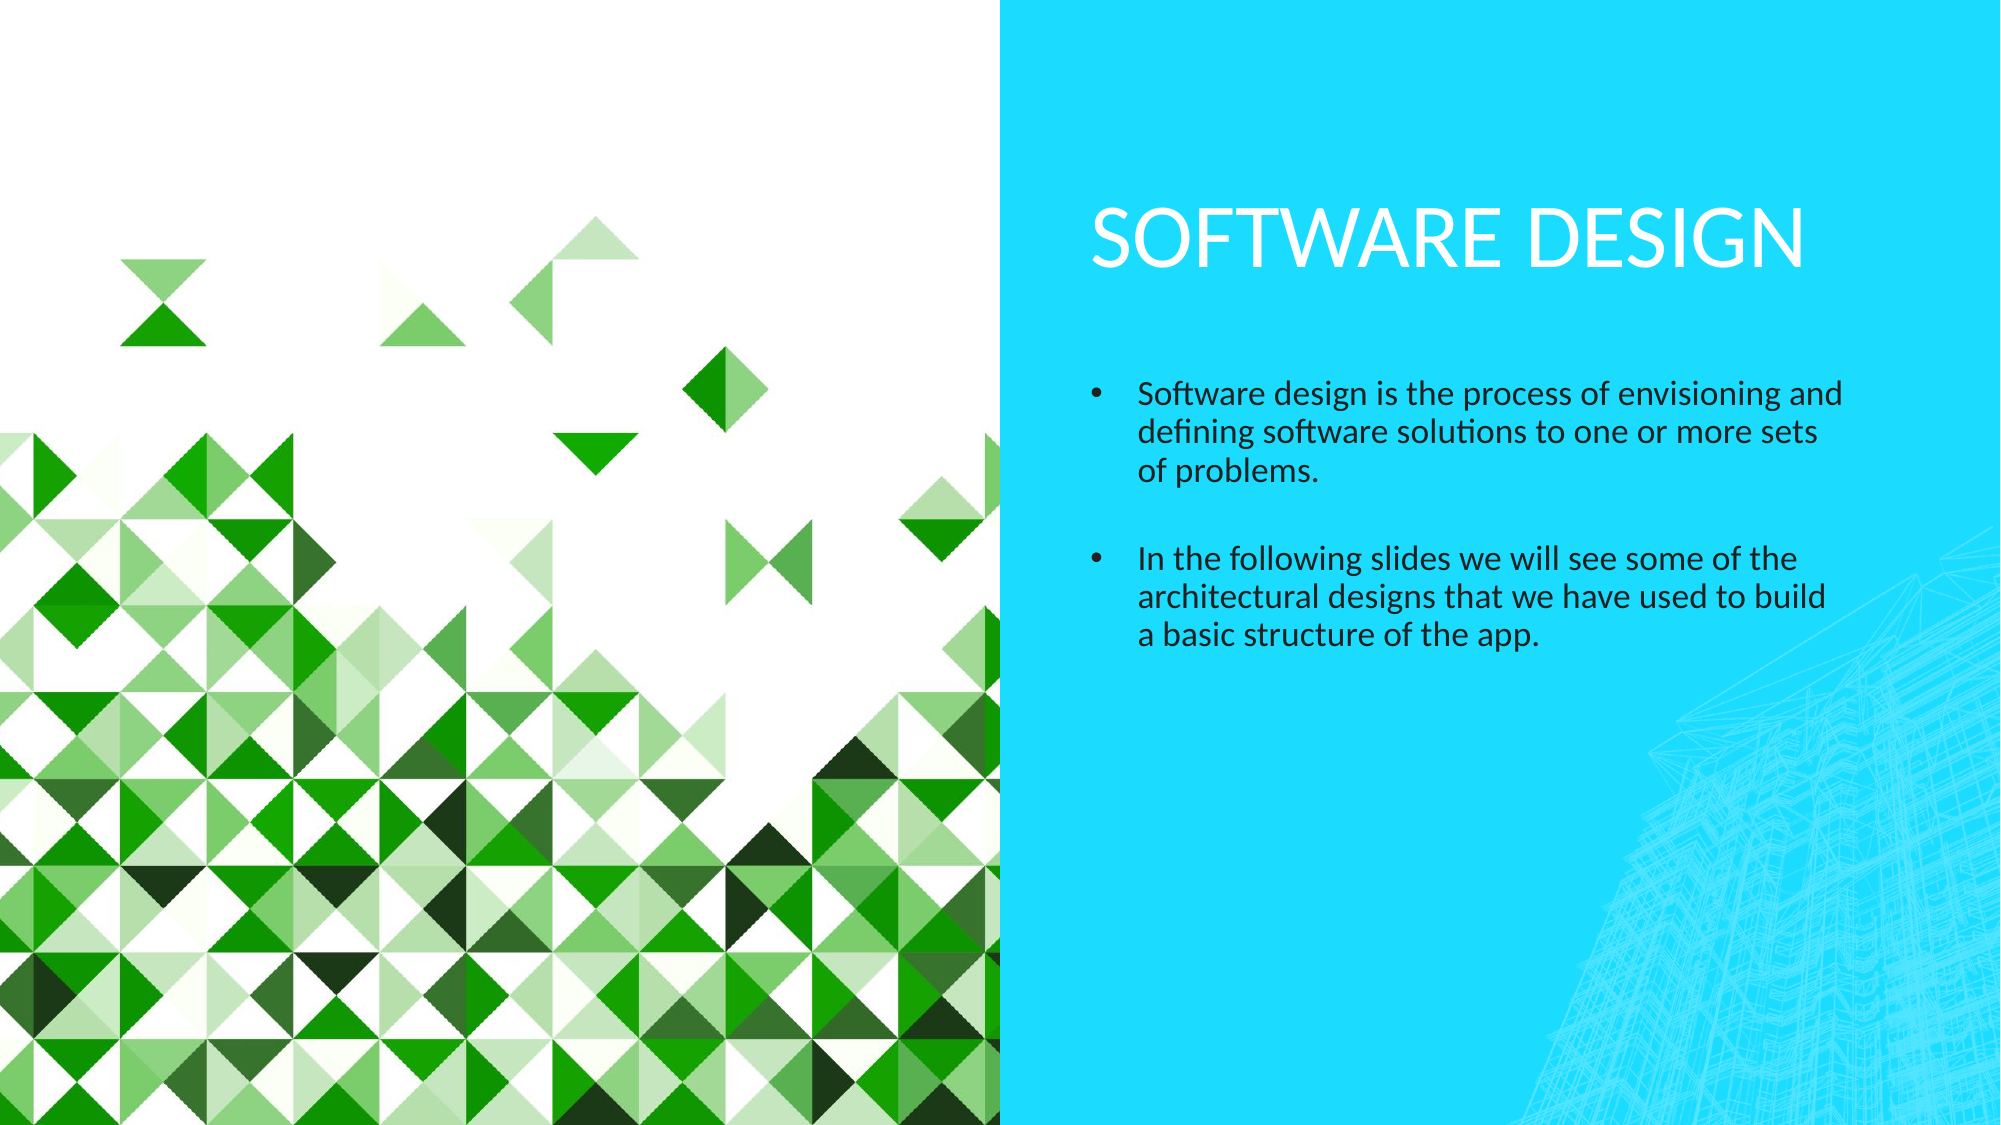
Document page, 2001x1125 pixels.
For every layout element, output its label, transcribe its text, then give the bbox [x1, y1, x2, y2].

picture [0, 0, 2001, 1125]
list Software design is the process of envisioning and defining software solutions to one or more sets of problems. In the following slides we will see some of the architectural designs that we have used to build a basic structure of the app. [1075, 367, 1863, 901]
title Software design [1075, 155, 1863, 294]
